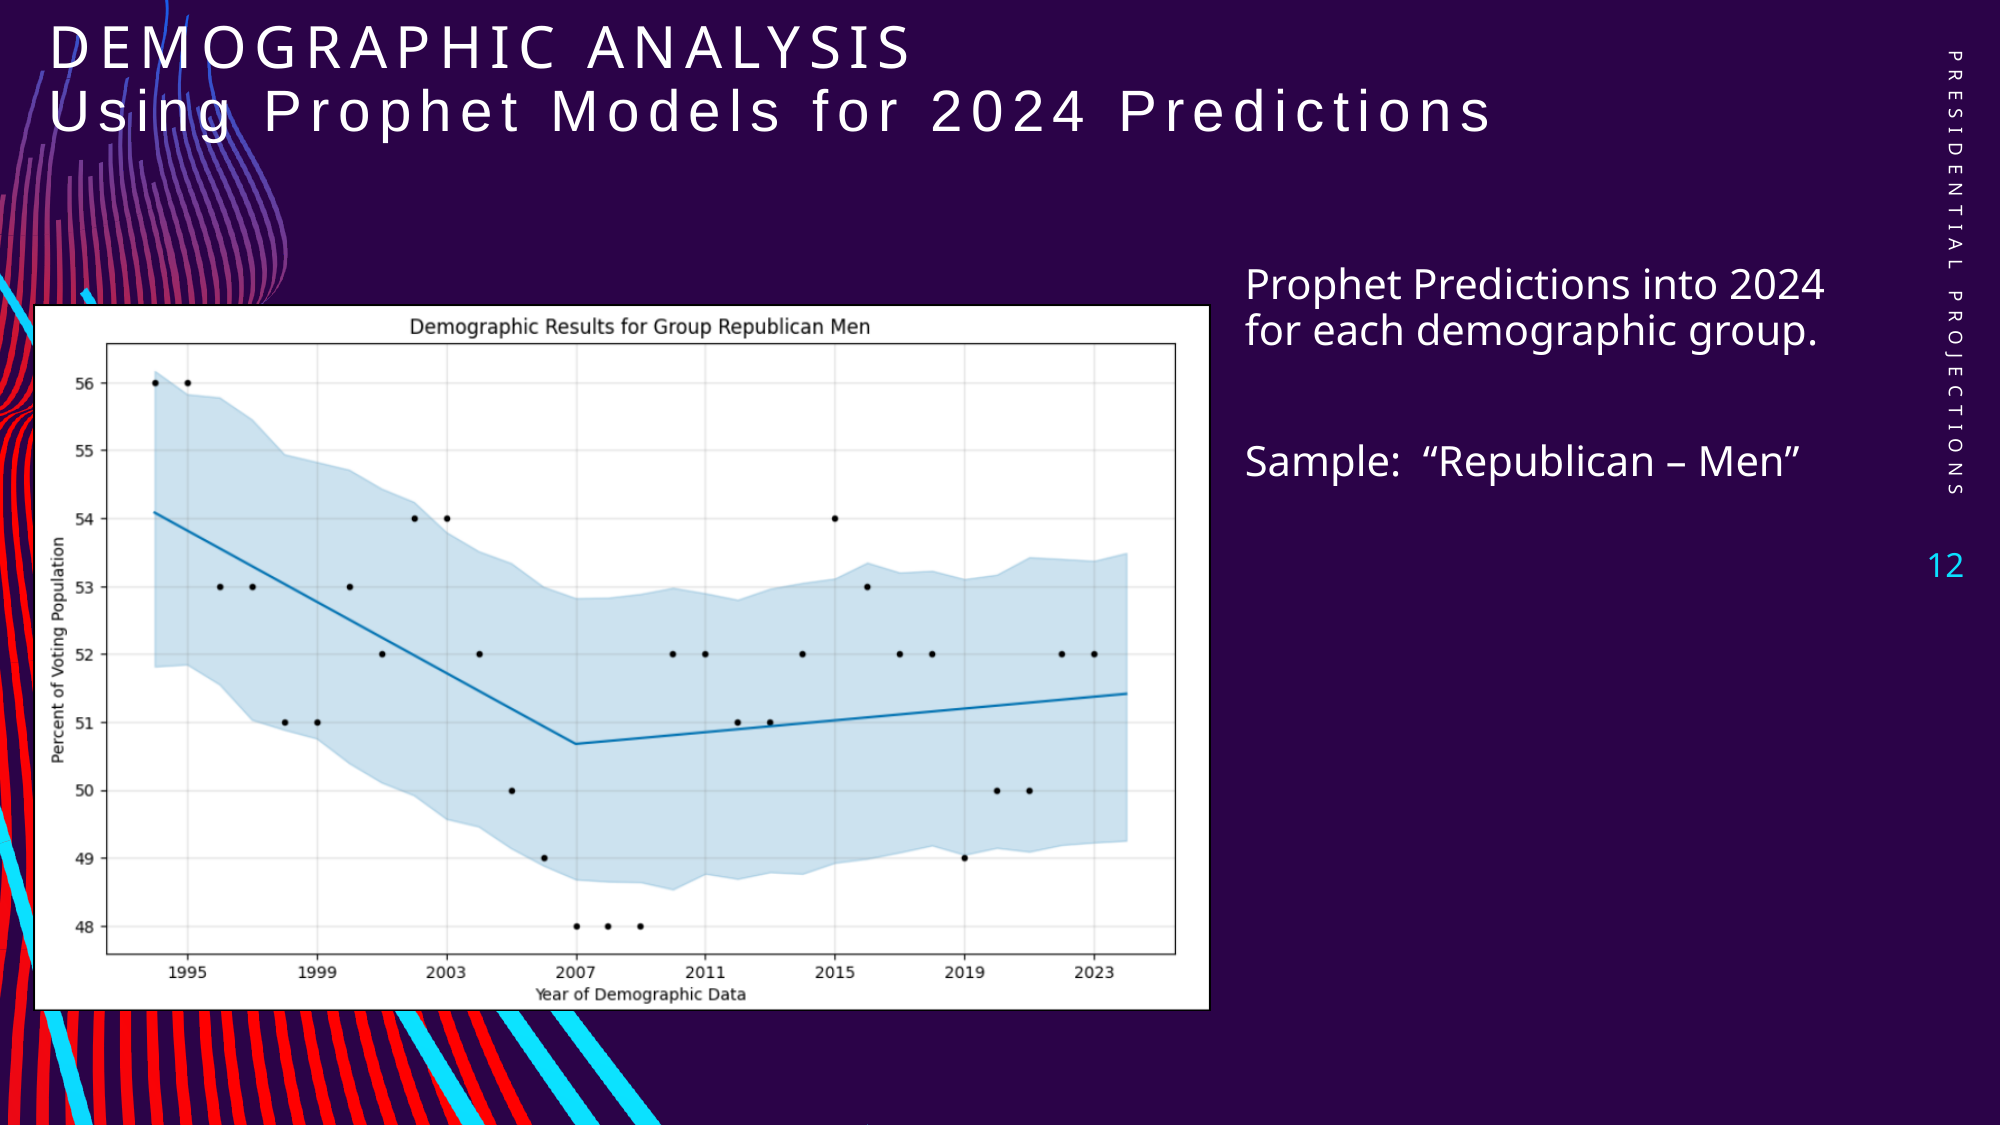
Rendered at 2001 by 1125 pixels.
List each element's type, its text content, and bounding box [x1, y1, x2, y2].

title Demographic Analysis Using Prophet Models for 2024 Predictions [33, 10, 1600, 185]
slide_number 12 [1905, 519, 1980, 615]
footer Presidential Projections [1926, 33, 1987, 510]
picture [0, 0, 2000, 1125]
text_box Prophet Predictions into 2024 for each demographic group. Sample: “Republican – Men” [1229, 256, 1905, 756]
